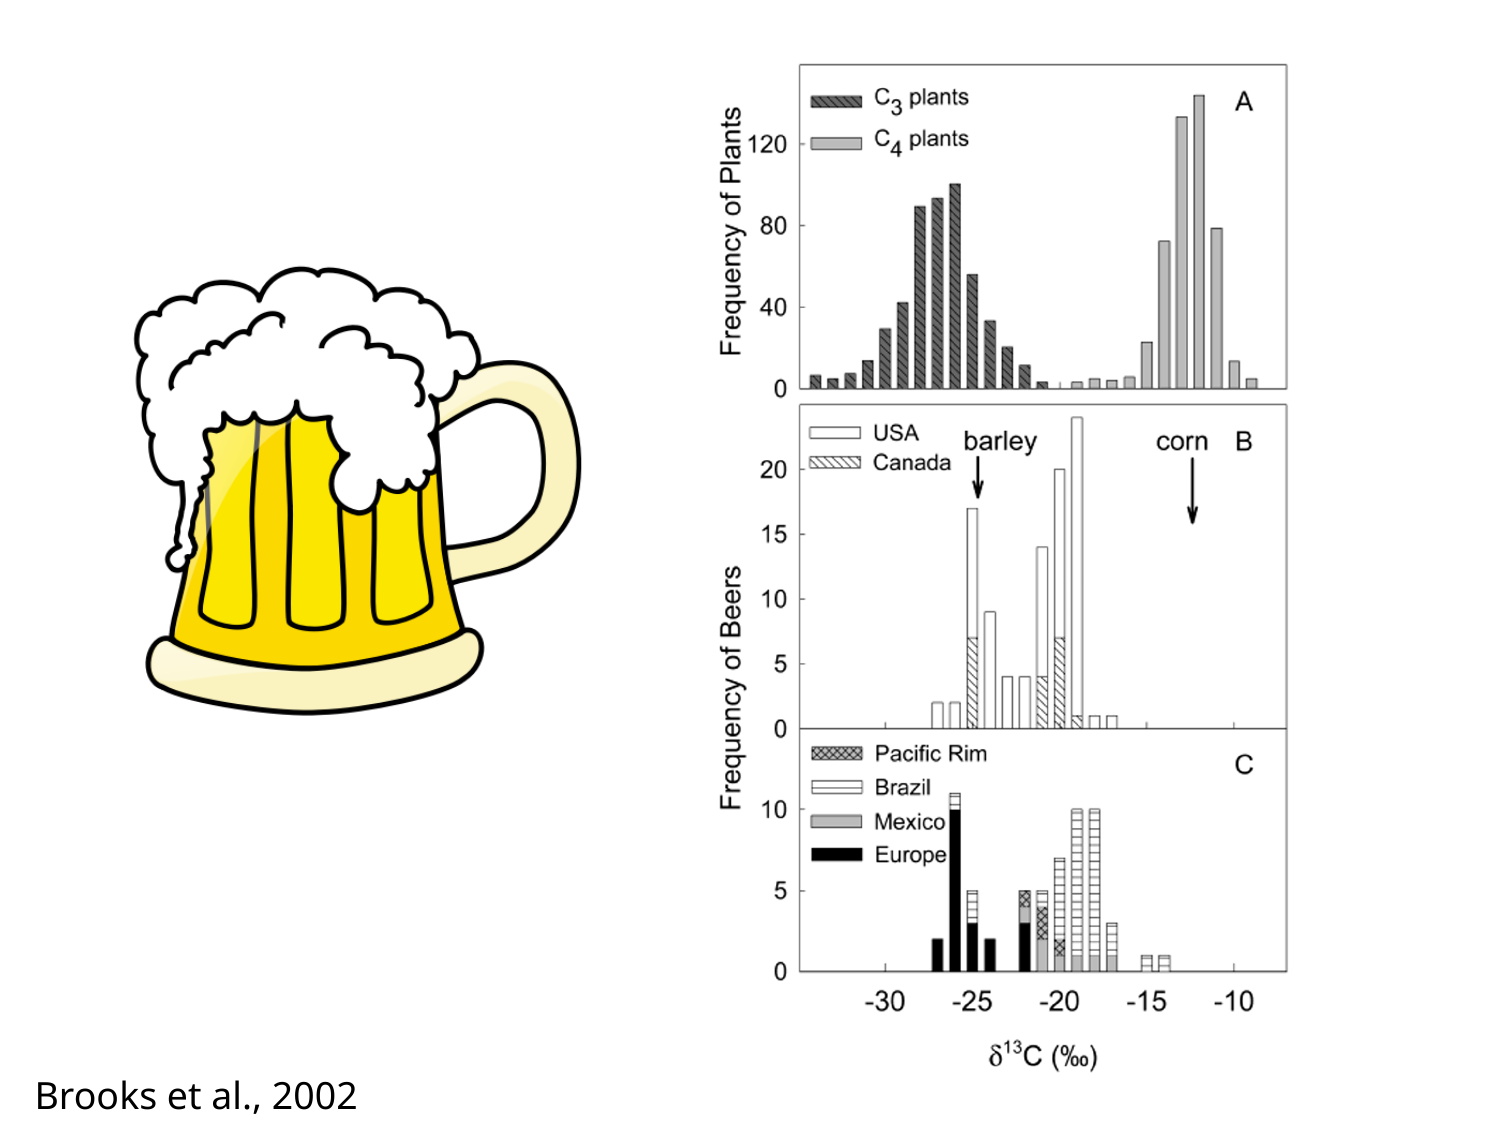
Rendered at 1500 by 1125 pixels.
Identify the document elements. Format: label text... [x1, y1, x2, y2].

picture [674, 43, 1342, 1082]
picture [24, 224, 667, 867]
text_box Brooks et al., 2002 [19, 1064, 373, 1125]
